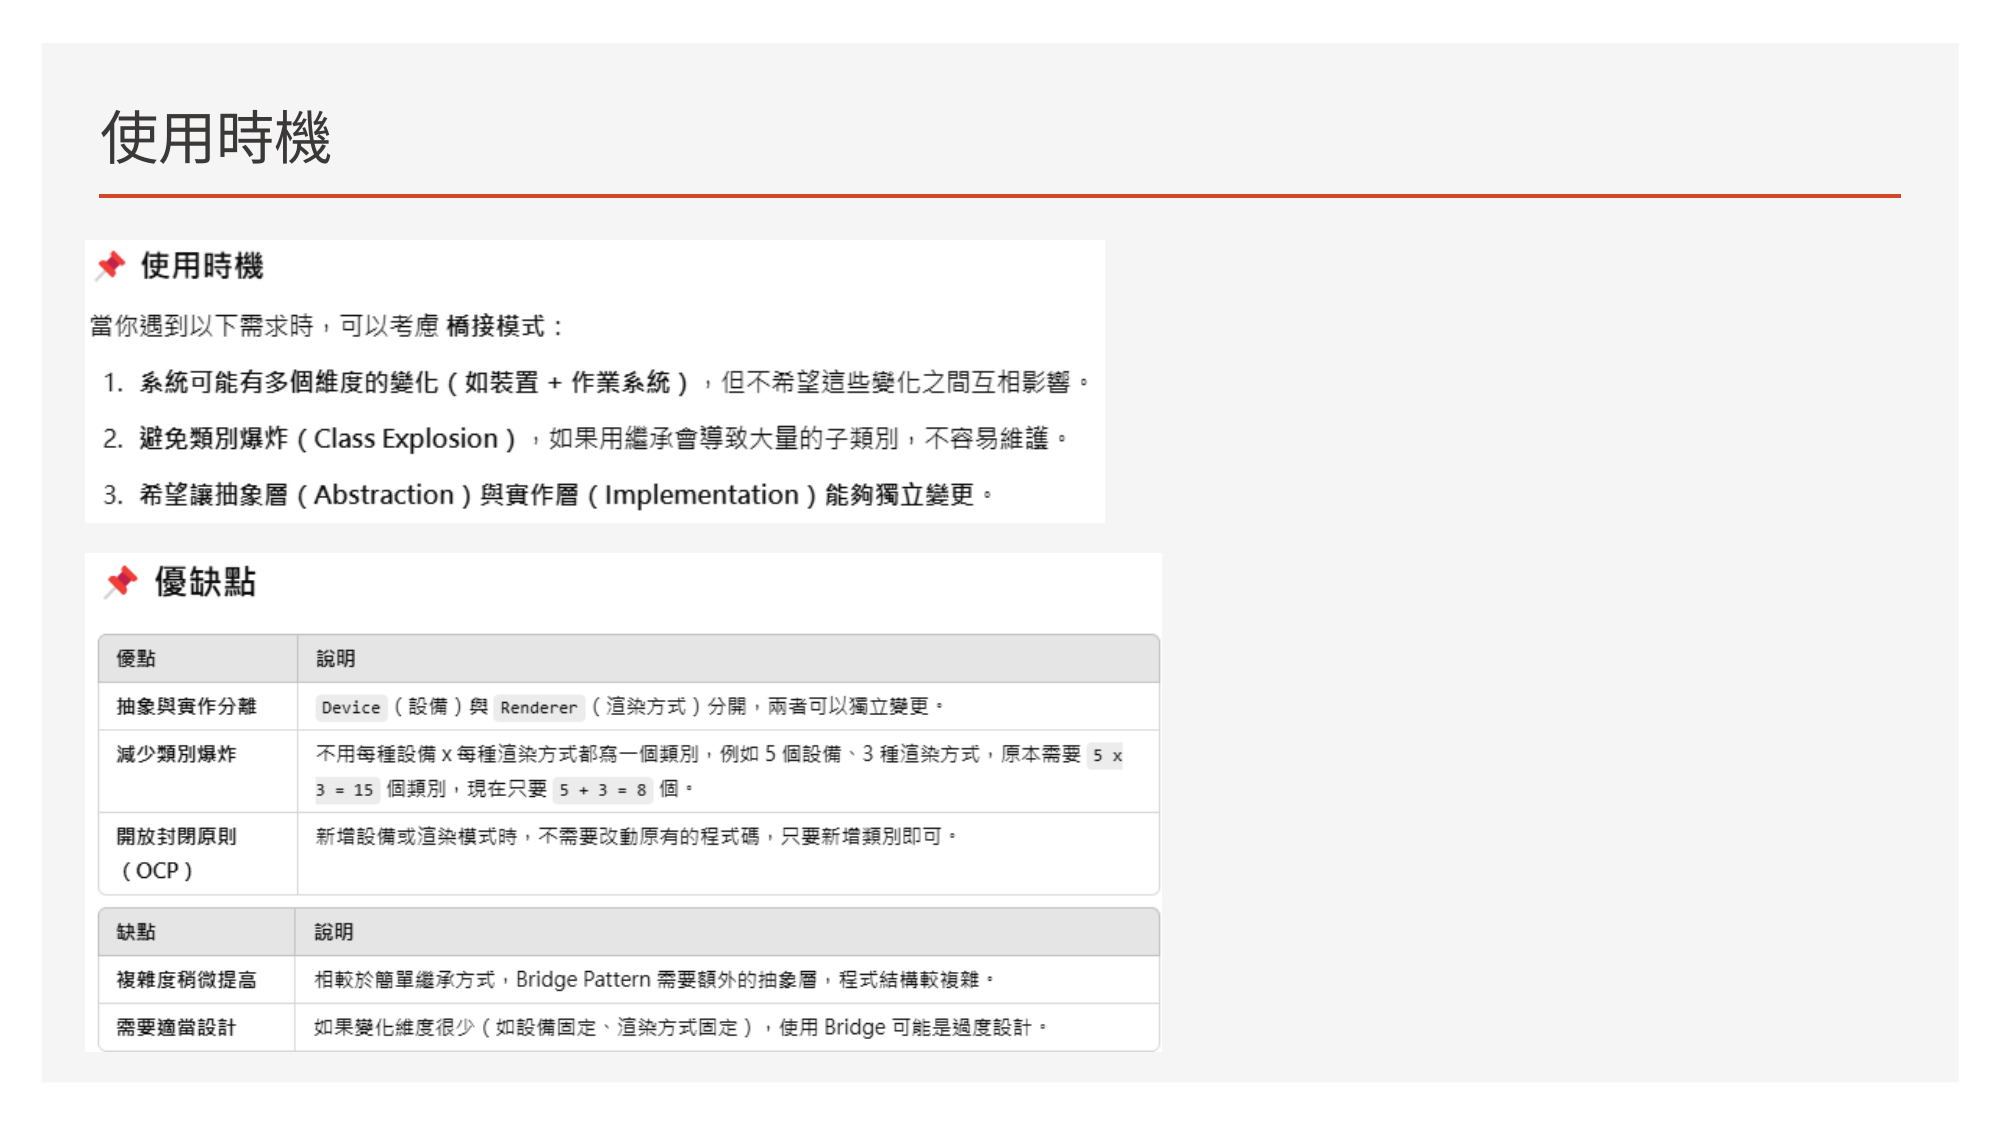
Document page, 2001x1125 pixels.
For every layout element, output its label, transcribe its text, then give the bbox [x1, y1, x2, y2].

picture [85, 553, 1163, 1052]
picture [85, 240, 1105, 523]
title 使用時機 [85, 73, 1214, 179]
